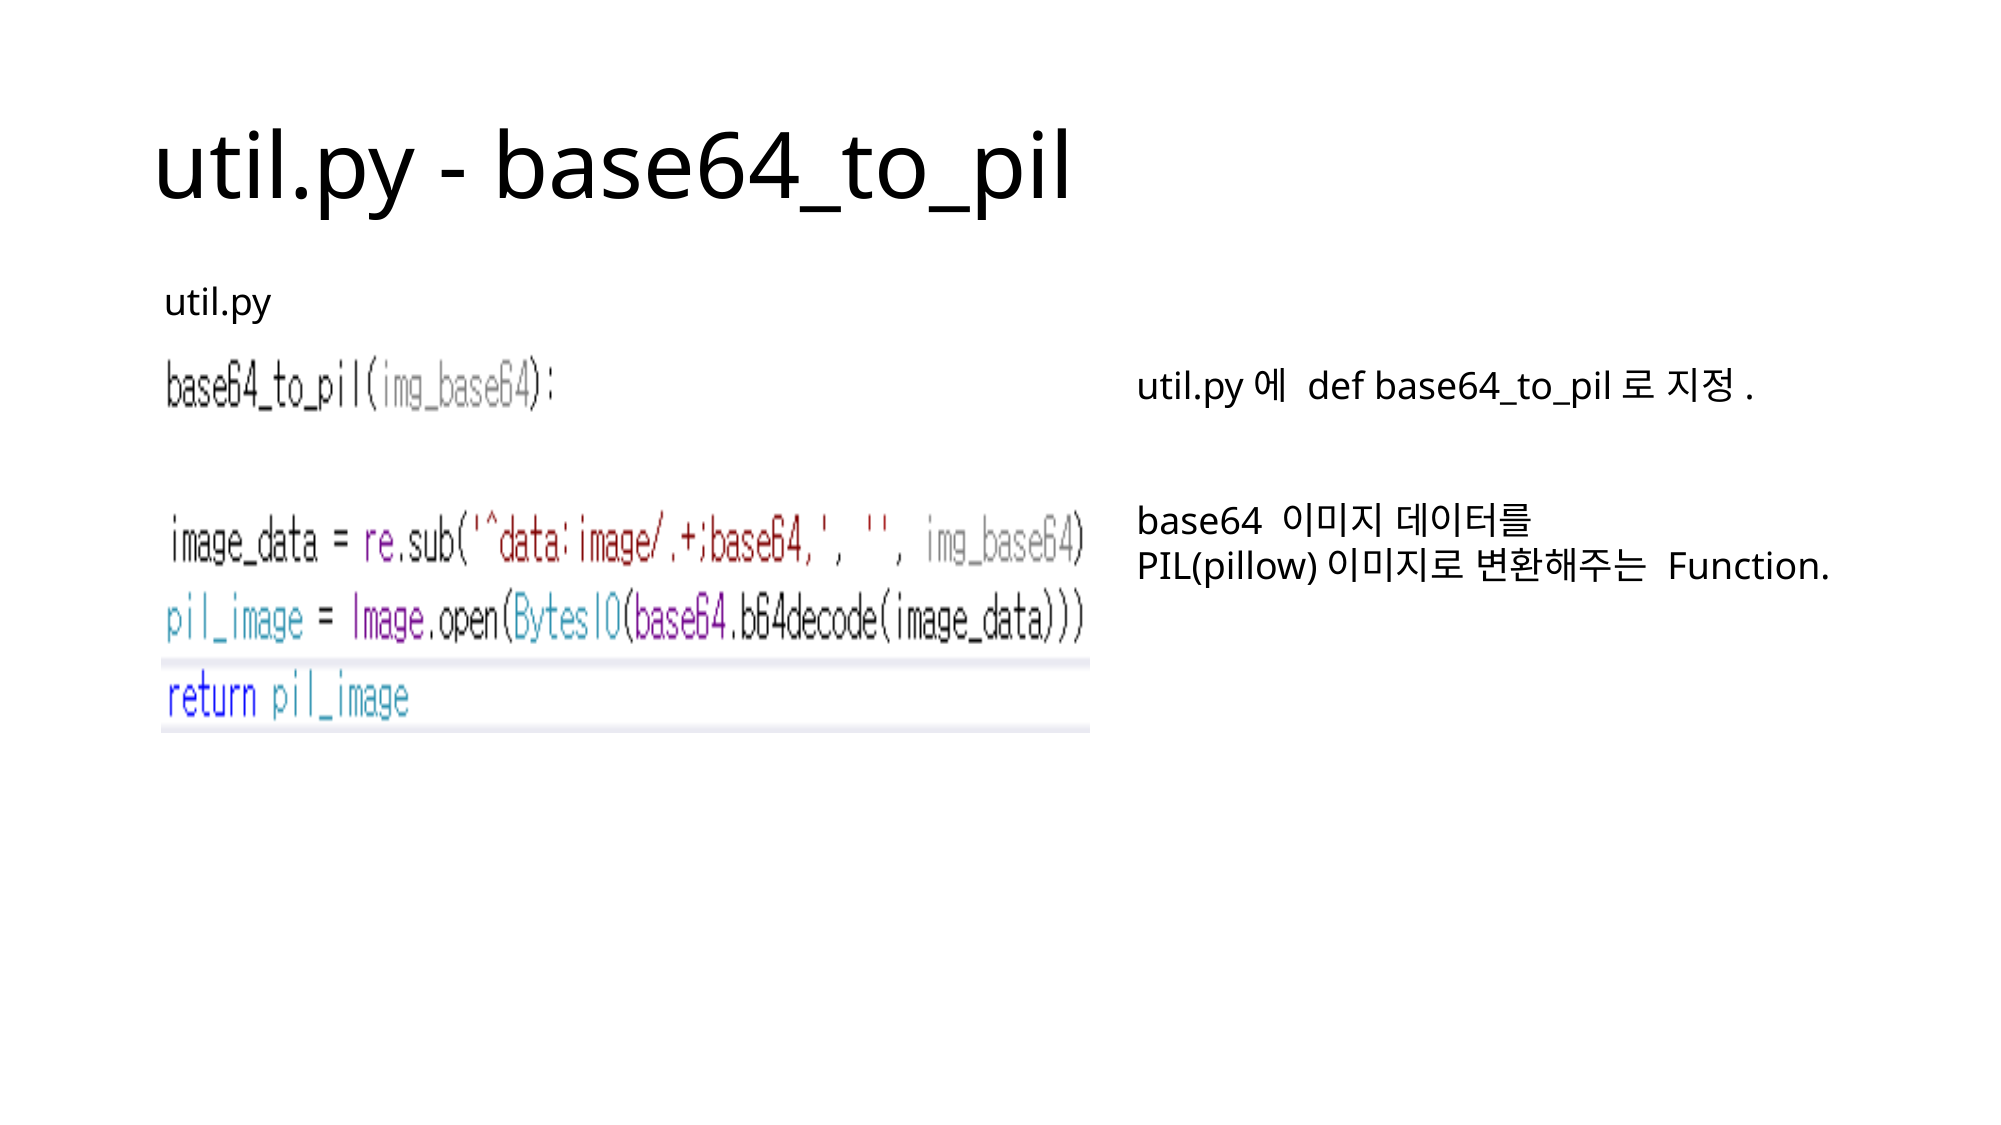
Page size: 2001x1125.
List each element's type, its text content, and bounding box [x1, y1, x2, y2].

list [161, 346, 1090, 733]
text_box util.py에 def base64_to_pil로 지정. base64 이미지 데이터를 PIL(pillow)이미지로 변환해주는 Function. [1121, 354, 1885, 595]
text_box util.py [148, 270, 583, 331]
title util.py - base64_to_pil [137, 59, 1863, 278]
